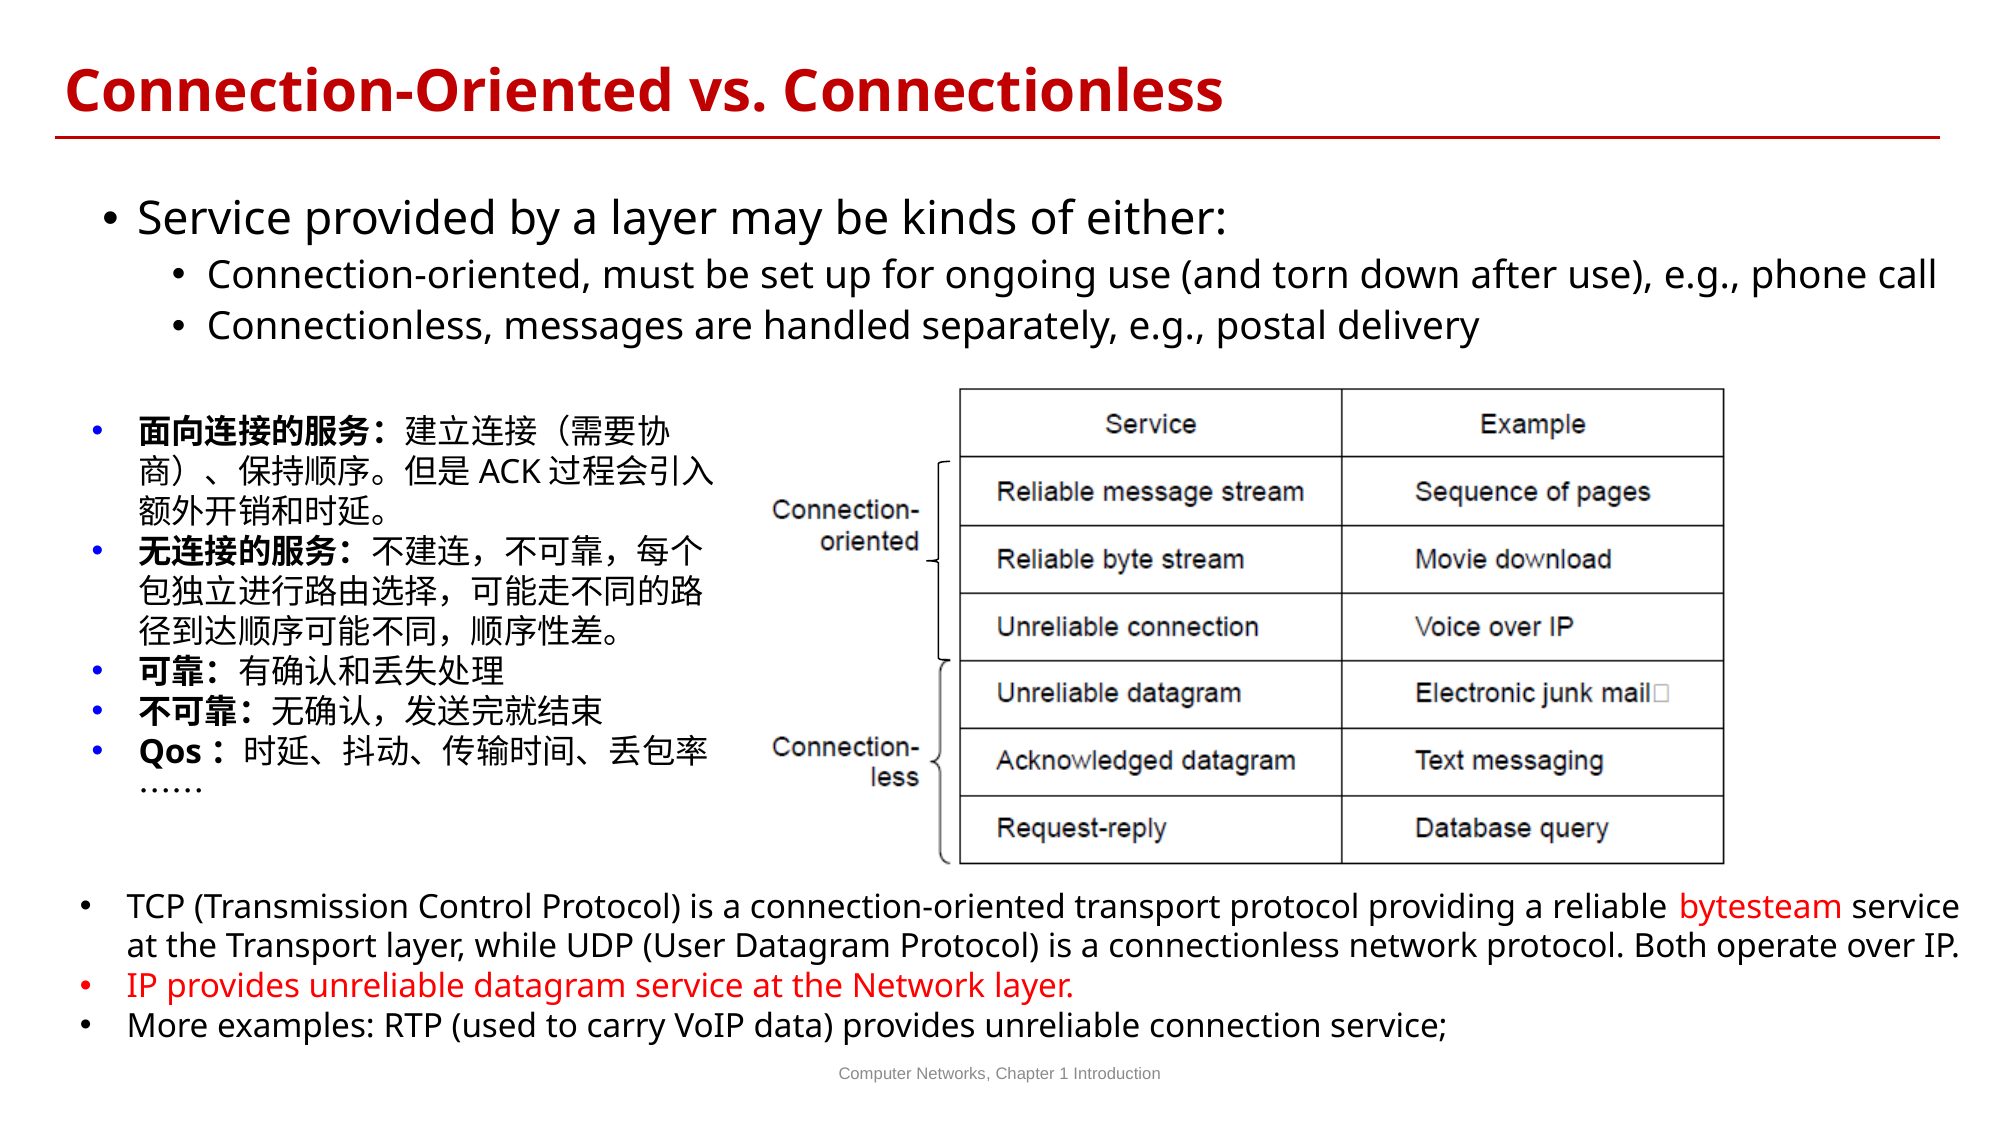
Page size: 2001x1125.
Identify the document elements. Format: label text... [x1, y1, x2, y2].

text_box Connection-Oriented vs. Connectionless [49, 45, 1972, 130]
footer Computer Networks, Chapter 1 Introduction [662, 1052, 1338, 1103]
text_box TCP (Transmission Control Protocol) is a connection-oriented transport protocol providing a reliable bytesteam service at the Transport layer, while UDP (User Datagram Protocol) is a connectionless network protocol. Both operate over IP. IP provides unreliable datagram service at the Network layer. More examples: RTP (used to carry VoIP data) provides unreliable connection service; [65, 877, 2000, 1052]
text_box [753, 377, 1738, 878]
list Service provided by a layer may be kinds of either: Connection-oriented, must be set up for ongoing use (and torn down after use), e.g., phone call Connectionless, messages are handled separately, e.g., postal delivery [87, 187, 1961, 396]
text_box 面向连接的服务：建立连接（需要协商）、保持顺序。但是ACK过程会引入额外开销和时延。 无连接的服务：不建连，不可靠，每个包独立进行路由选择，可能走不同的路径到达顺序可能不同，顺序性差。 可靠：有确认和丢失处理 不可靠：无确认，发送完就结束 Qos：时延、抖动、传输时间、丢包率…… [76, 403, 742, 817]
